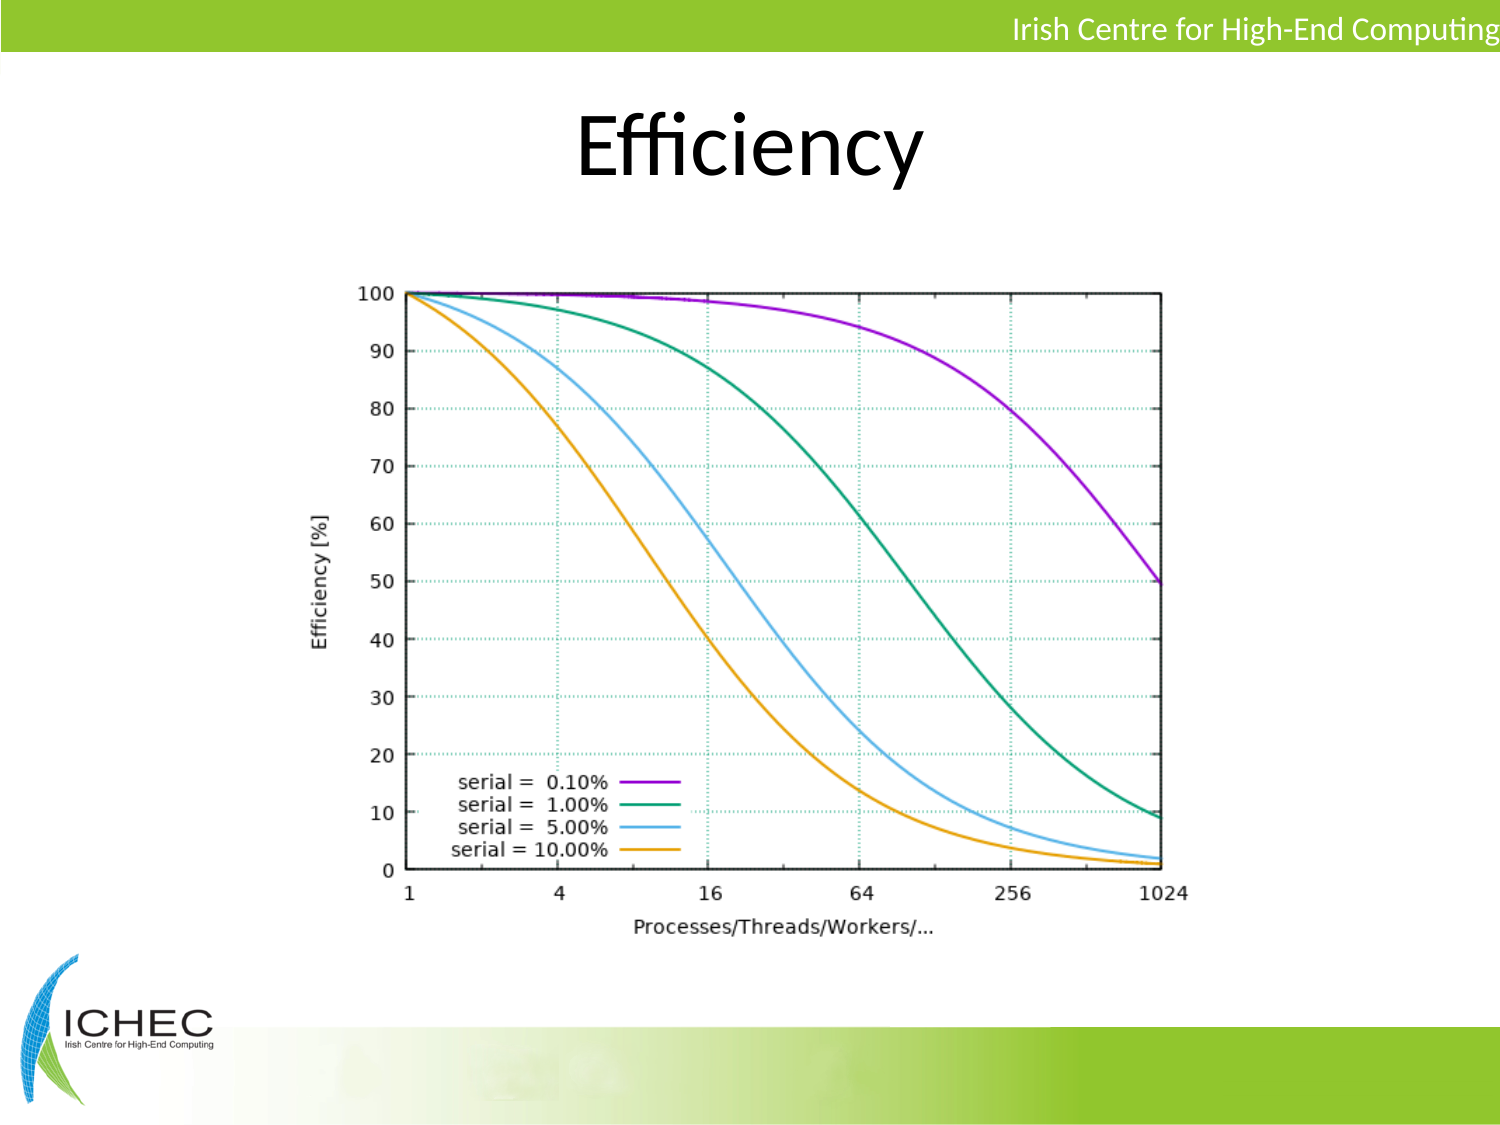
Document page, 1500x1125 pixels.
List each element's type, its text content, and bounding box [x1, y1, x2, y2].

picture [0, 0, 1500, 1125]
title Efficiency [75, 45, 1425, 233]
